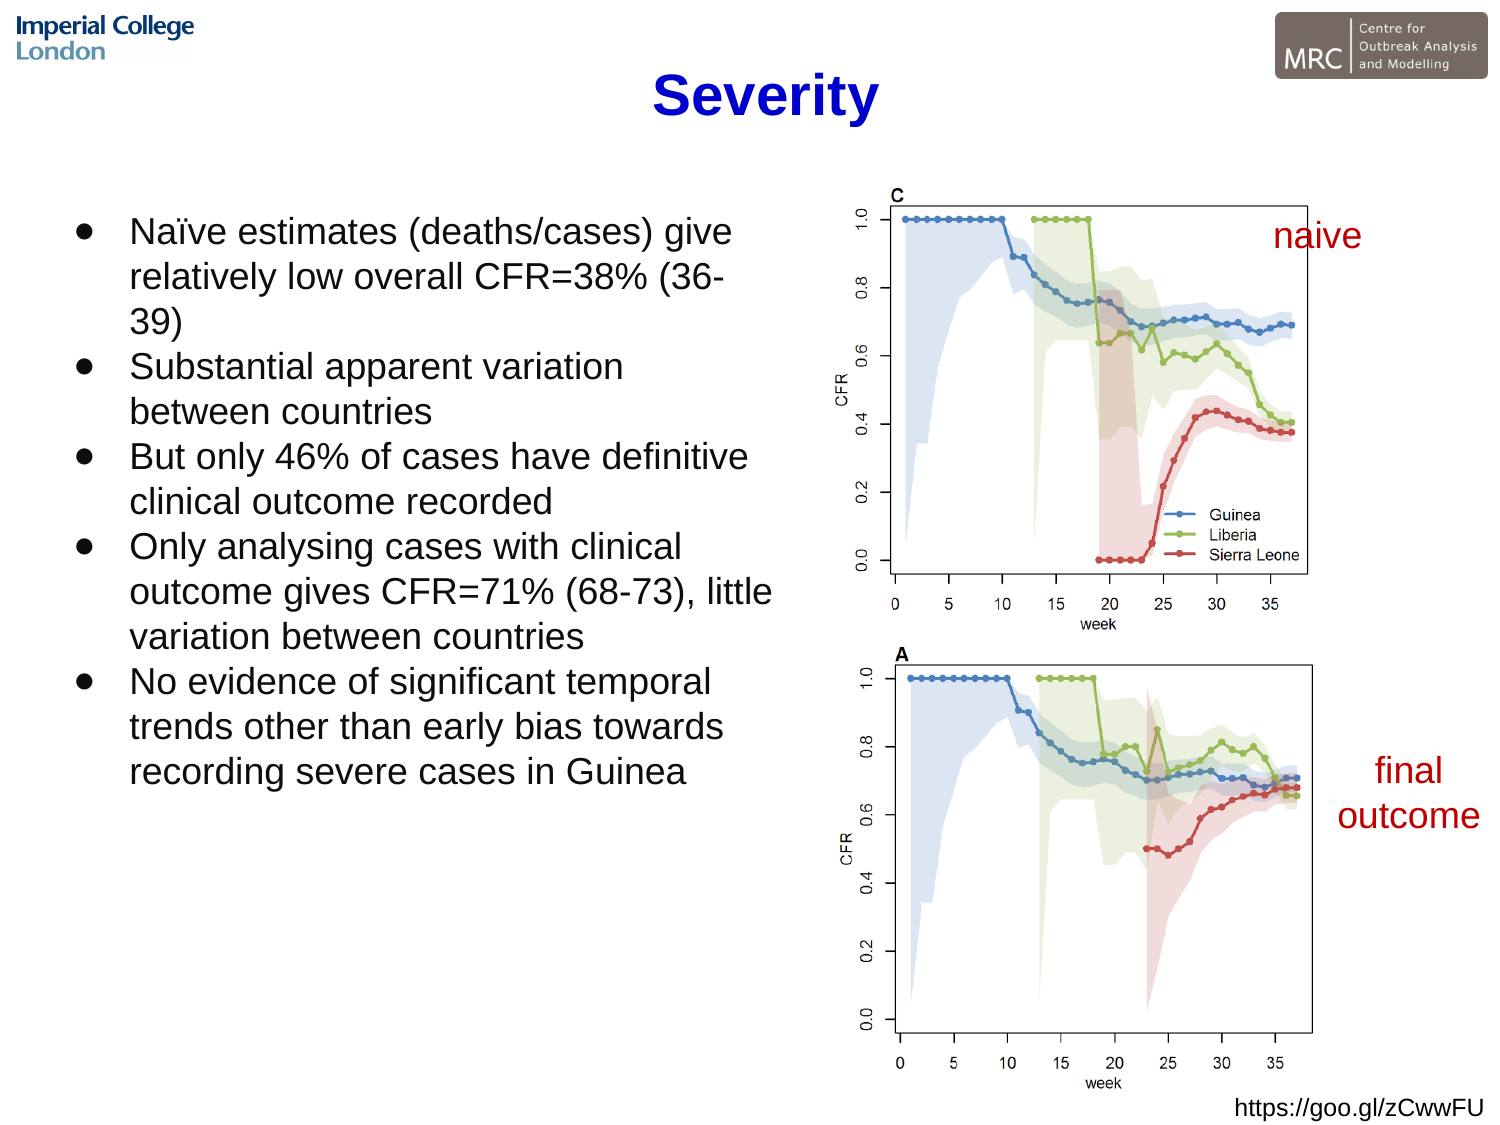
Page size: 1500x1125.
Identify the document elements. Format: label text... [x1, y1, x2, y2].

text_box Naïve estimates (deaths/cases) give relatively low overall CFR=38% (36-39) Substantial apparent variation between countries But only 46% of cases have definitive clinical outcome recorded Only analysing cases with clinical outcome gives CFR=71% (68-73), little variation between countries No evidence of significant temporal trends other than early bias towards recording severe cases in Guinea [39, 199, 790, 944]
picture [821, 184, 1329, 635]
picture [1275, 12, 1488, 79]
picture [834, 643, 1340, 1095]
text_box naive [1334, 203, 1500, 264]
text_box final outcome [1344, 738, 1500, 844]
picture [17, 15, 194, 60]
text_box Severity [614, 49, 918, 135]
